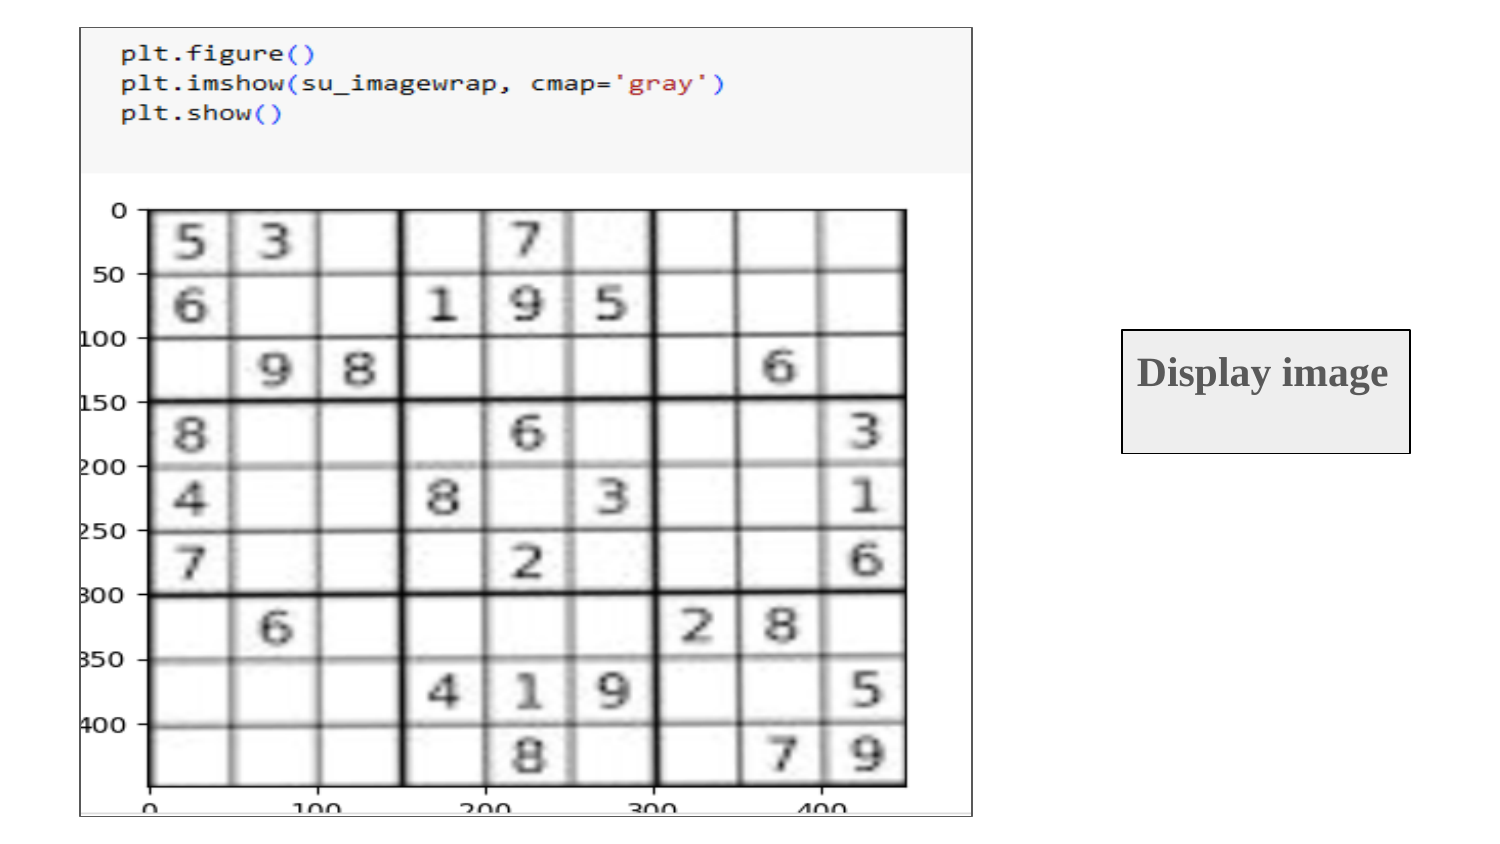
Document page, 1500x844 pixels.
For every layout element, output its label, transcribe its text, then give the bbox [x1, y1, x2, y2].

picture [80, 27, 972, 816]
text_box Display image [1121, 329, 1410, 454]
